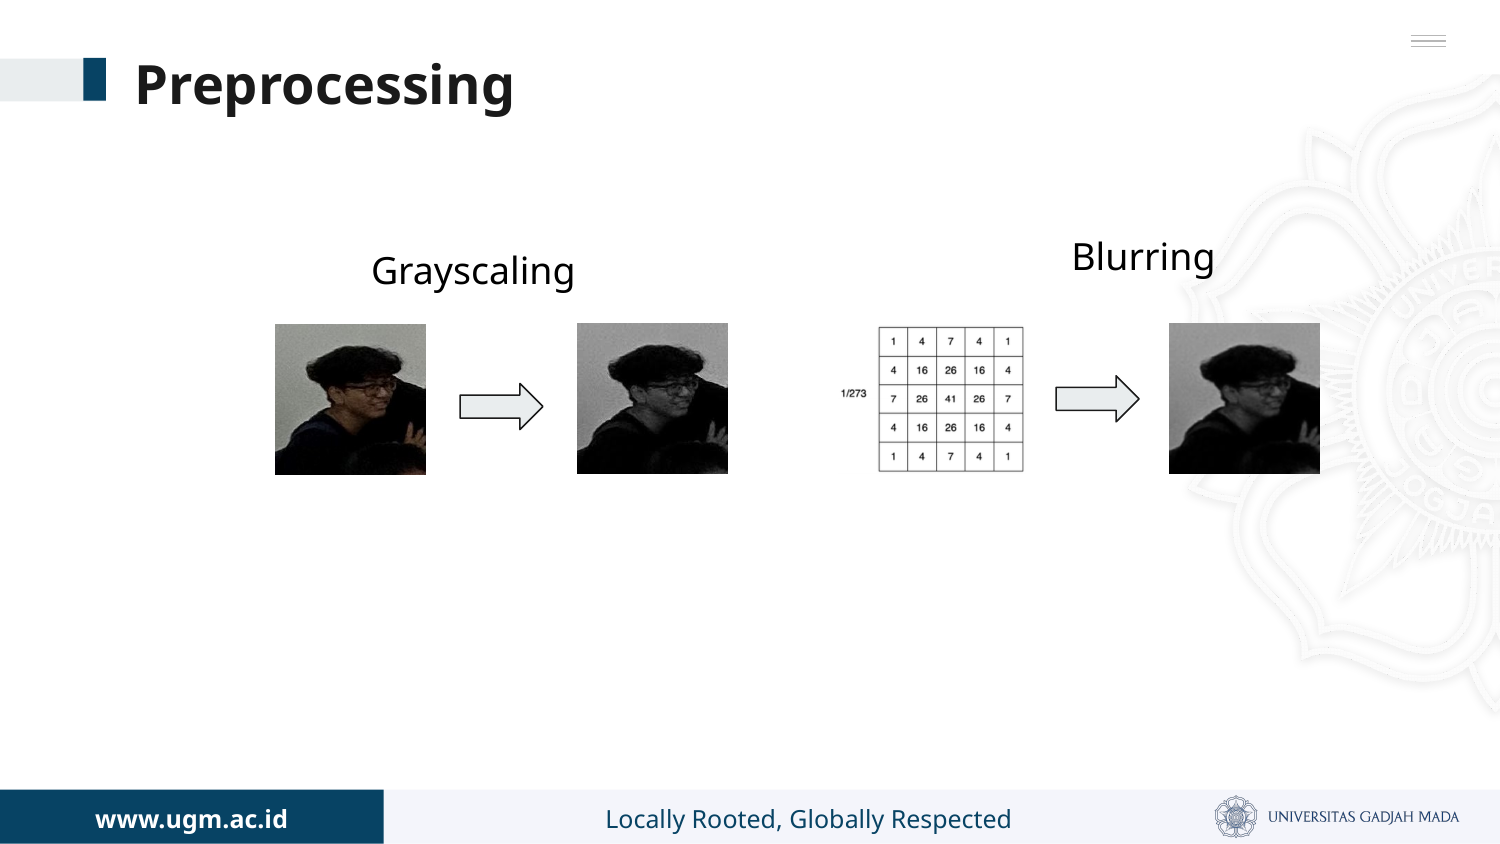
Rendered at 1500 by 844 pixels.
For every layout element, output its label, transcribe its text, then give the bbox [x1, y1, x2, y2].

picture [577, 323, 728, 474]
text_box Blurring [859, 211, 1353, 294]
picture [1174, 779, 1500, 844]
picture [1169, 323, 1320, 475]
text_box [460, 383, 543, 430]
text_box [1056, 375, 1140, 422]
picture [275, 324, 426, 475]
list Grayscaling [144, 225, 728, 817]
picture [838, 323, 1027, 475]
title Preprocessing [119, 35, 1381, 124]
